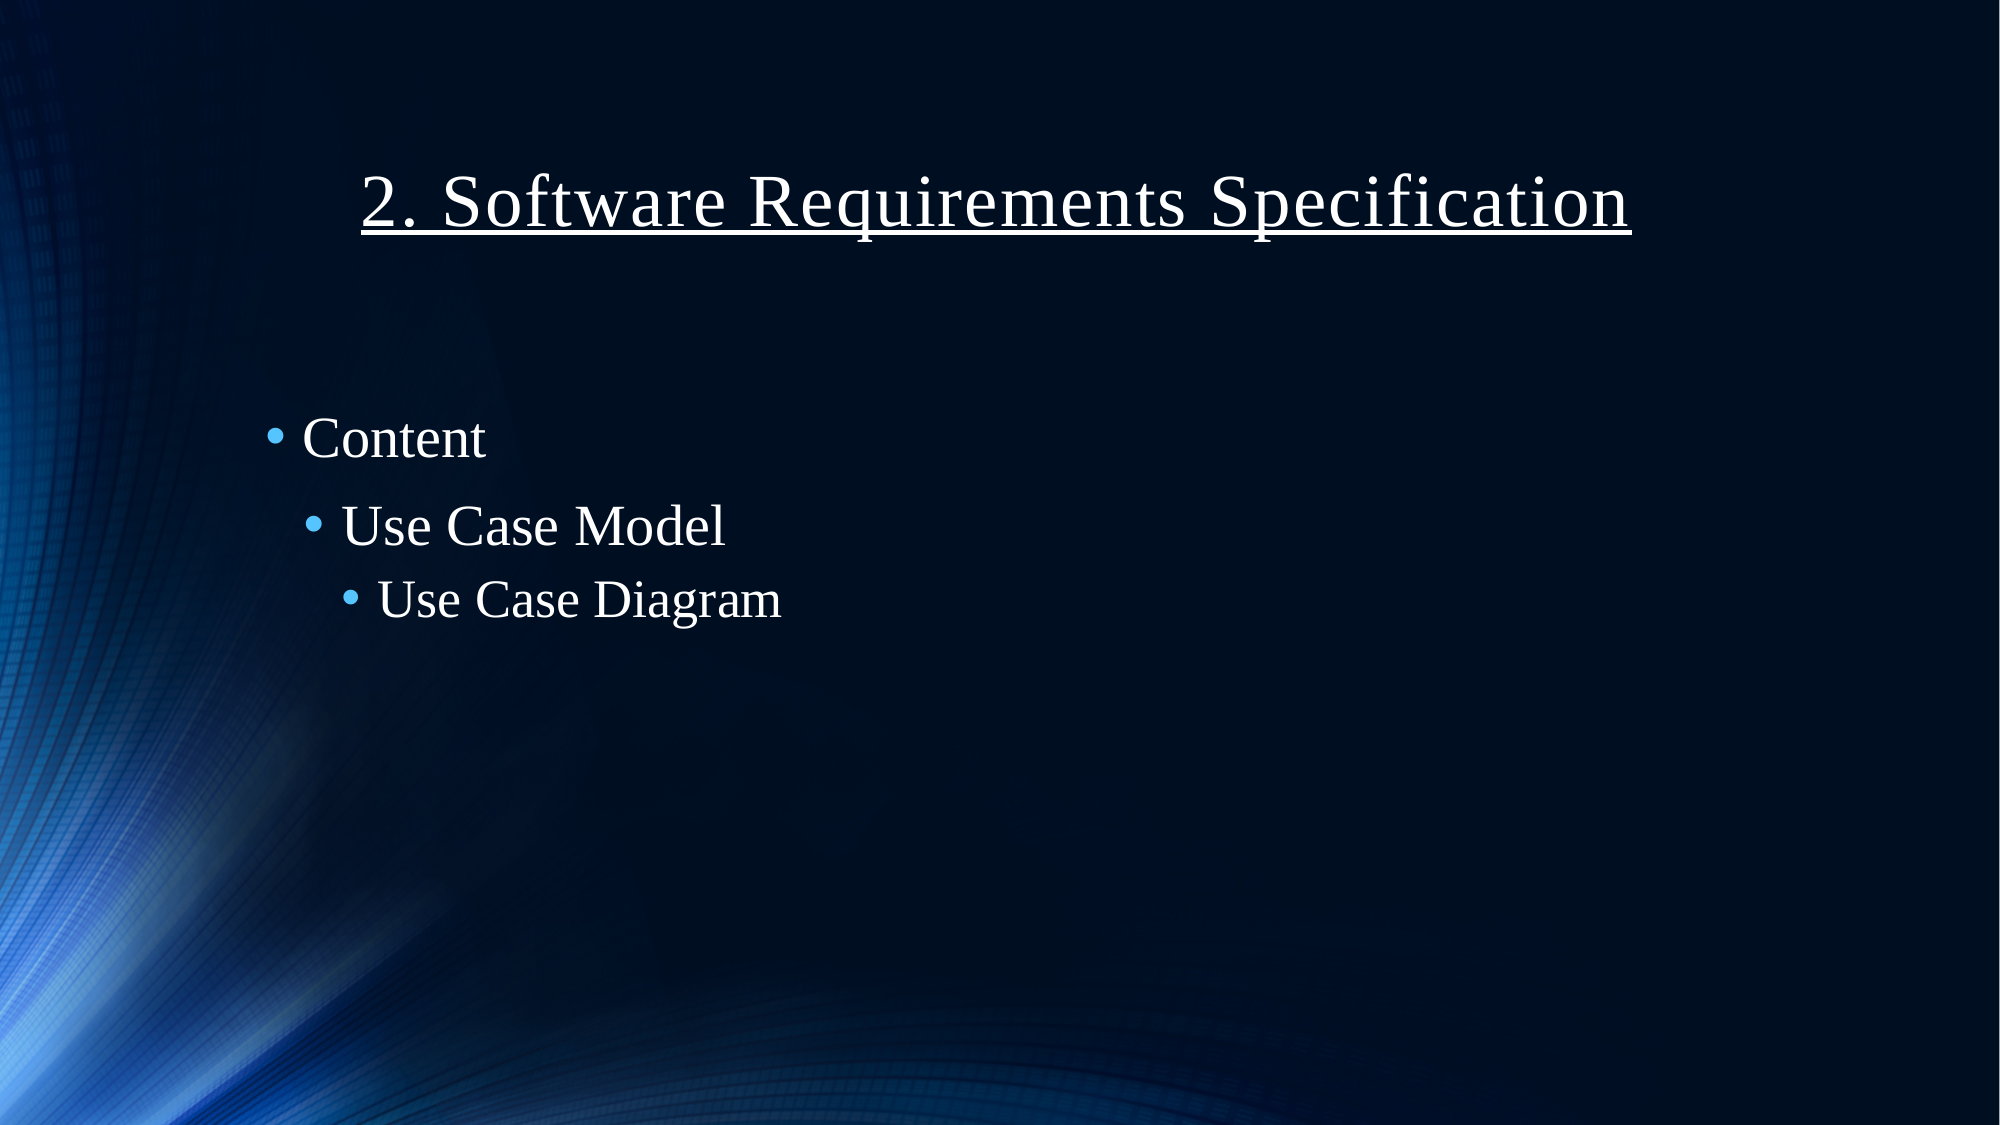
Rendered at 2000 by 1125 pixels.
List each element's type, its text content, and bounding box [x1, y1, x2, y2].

list Content Use Case Model Use Case Diagram [250, 399, 1749, 1075]
title 2. Software Requirements Specification [246, 24, 1747, 250]
picture [0, 0, 2000, 1125]
